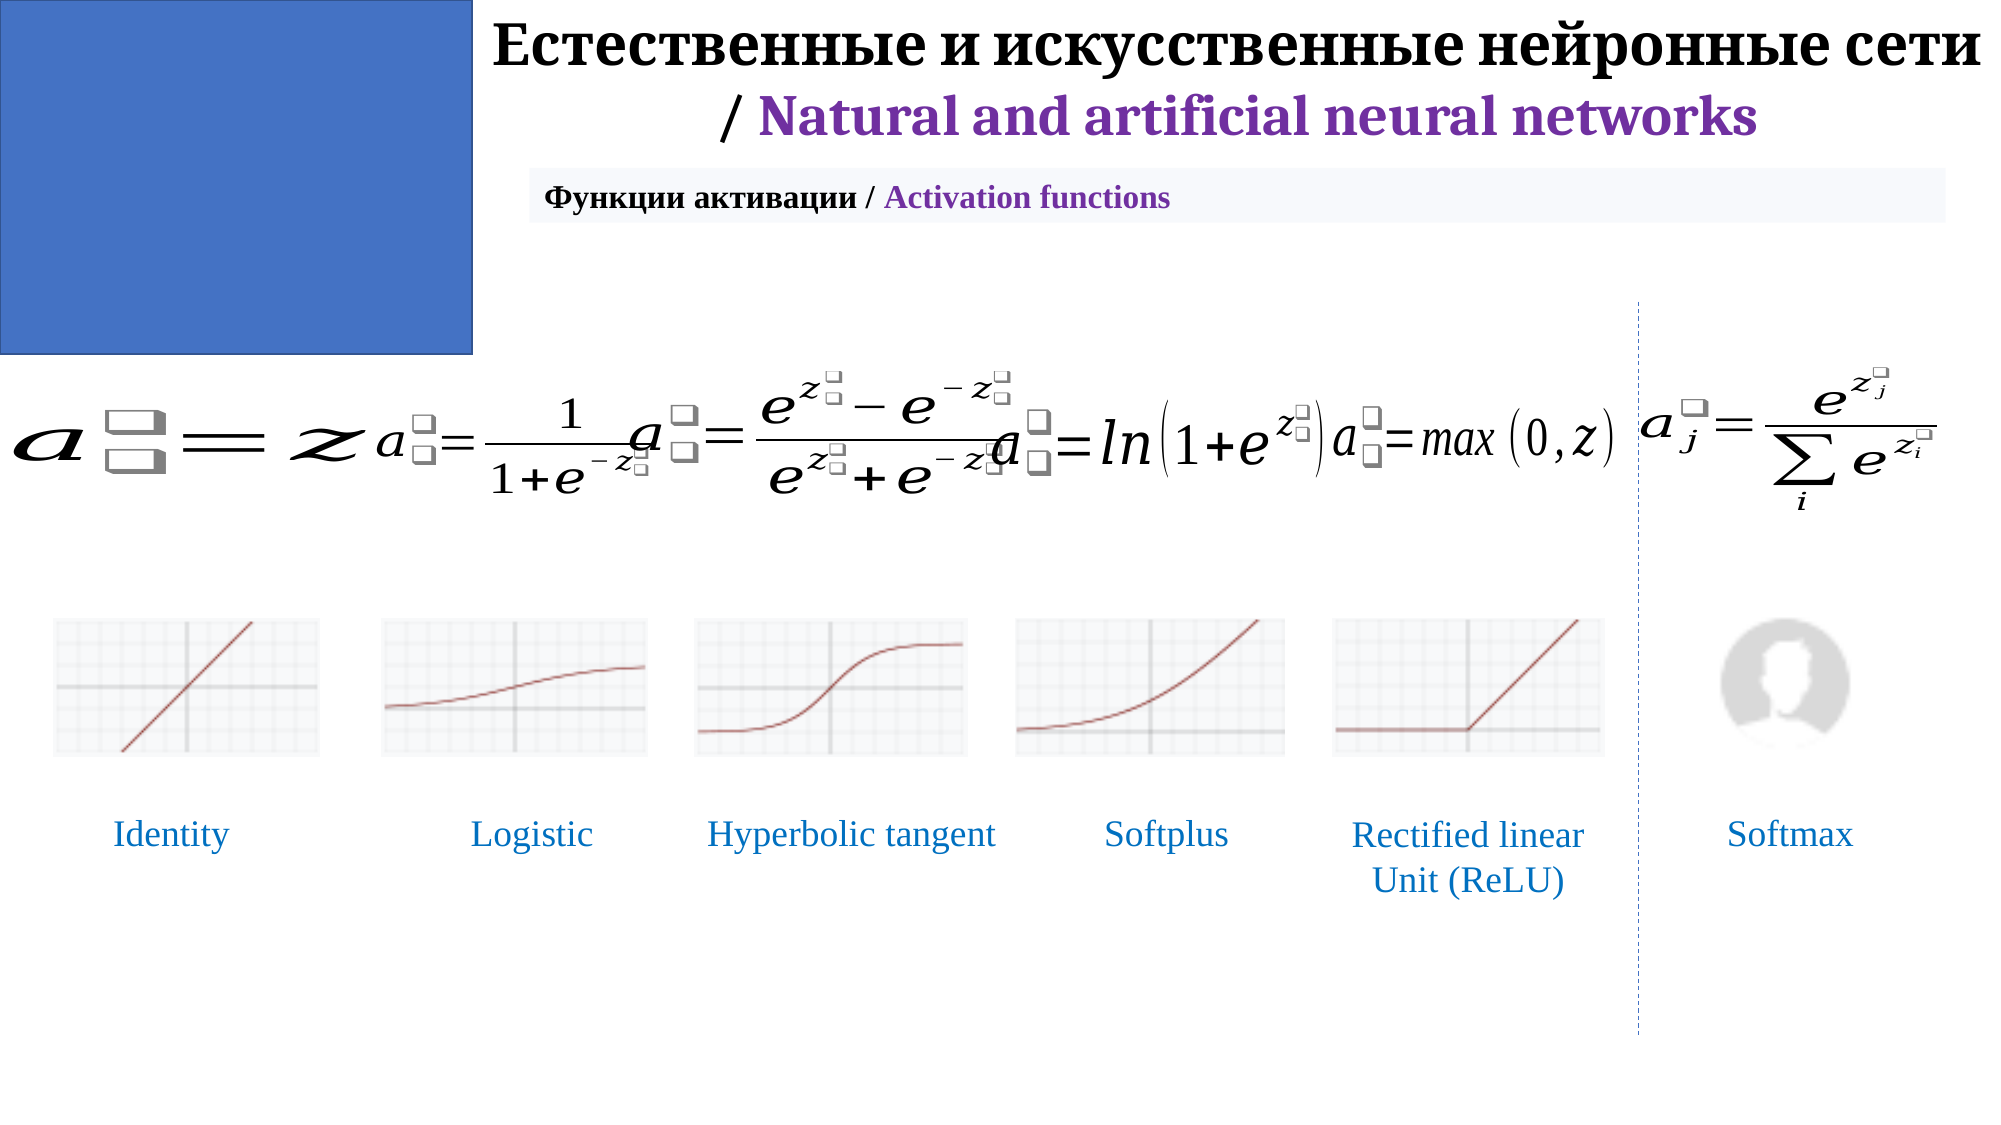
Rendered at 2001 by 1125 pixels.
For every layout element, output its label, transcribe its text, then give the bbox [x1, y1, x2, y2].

text_box Естественные и искусственные нейронные сети / Natural and artificial neural networks [475, 0, 2000, 155]
text_box Rectified linear Unit (ReLU) [1336, 802, 1600, 907]
picture [1711, 601, 1870, 757]
picture [1015, 618, 1285, 757]
picture [52, 618, 320, 757]
text_box Softplus [1089, 801, 1244, 862]
text_box Identity [98, 801, 245, 862]
text_box Logistic [455, 801, 609, 862]
text_box Hyperbolic tangent [692, 801, 1012, 862]
picture [381, 618, 648, 757]
text_box Функции активации / Activation functions [529, 167, 1946, 223]
picture [1332, 618, 1605, 757]
picture [694, 618, 968, 757]
text_box Softmax [1712, 801, 1870, 862]
